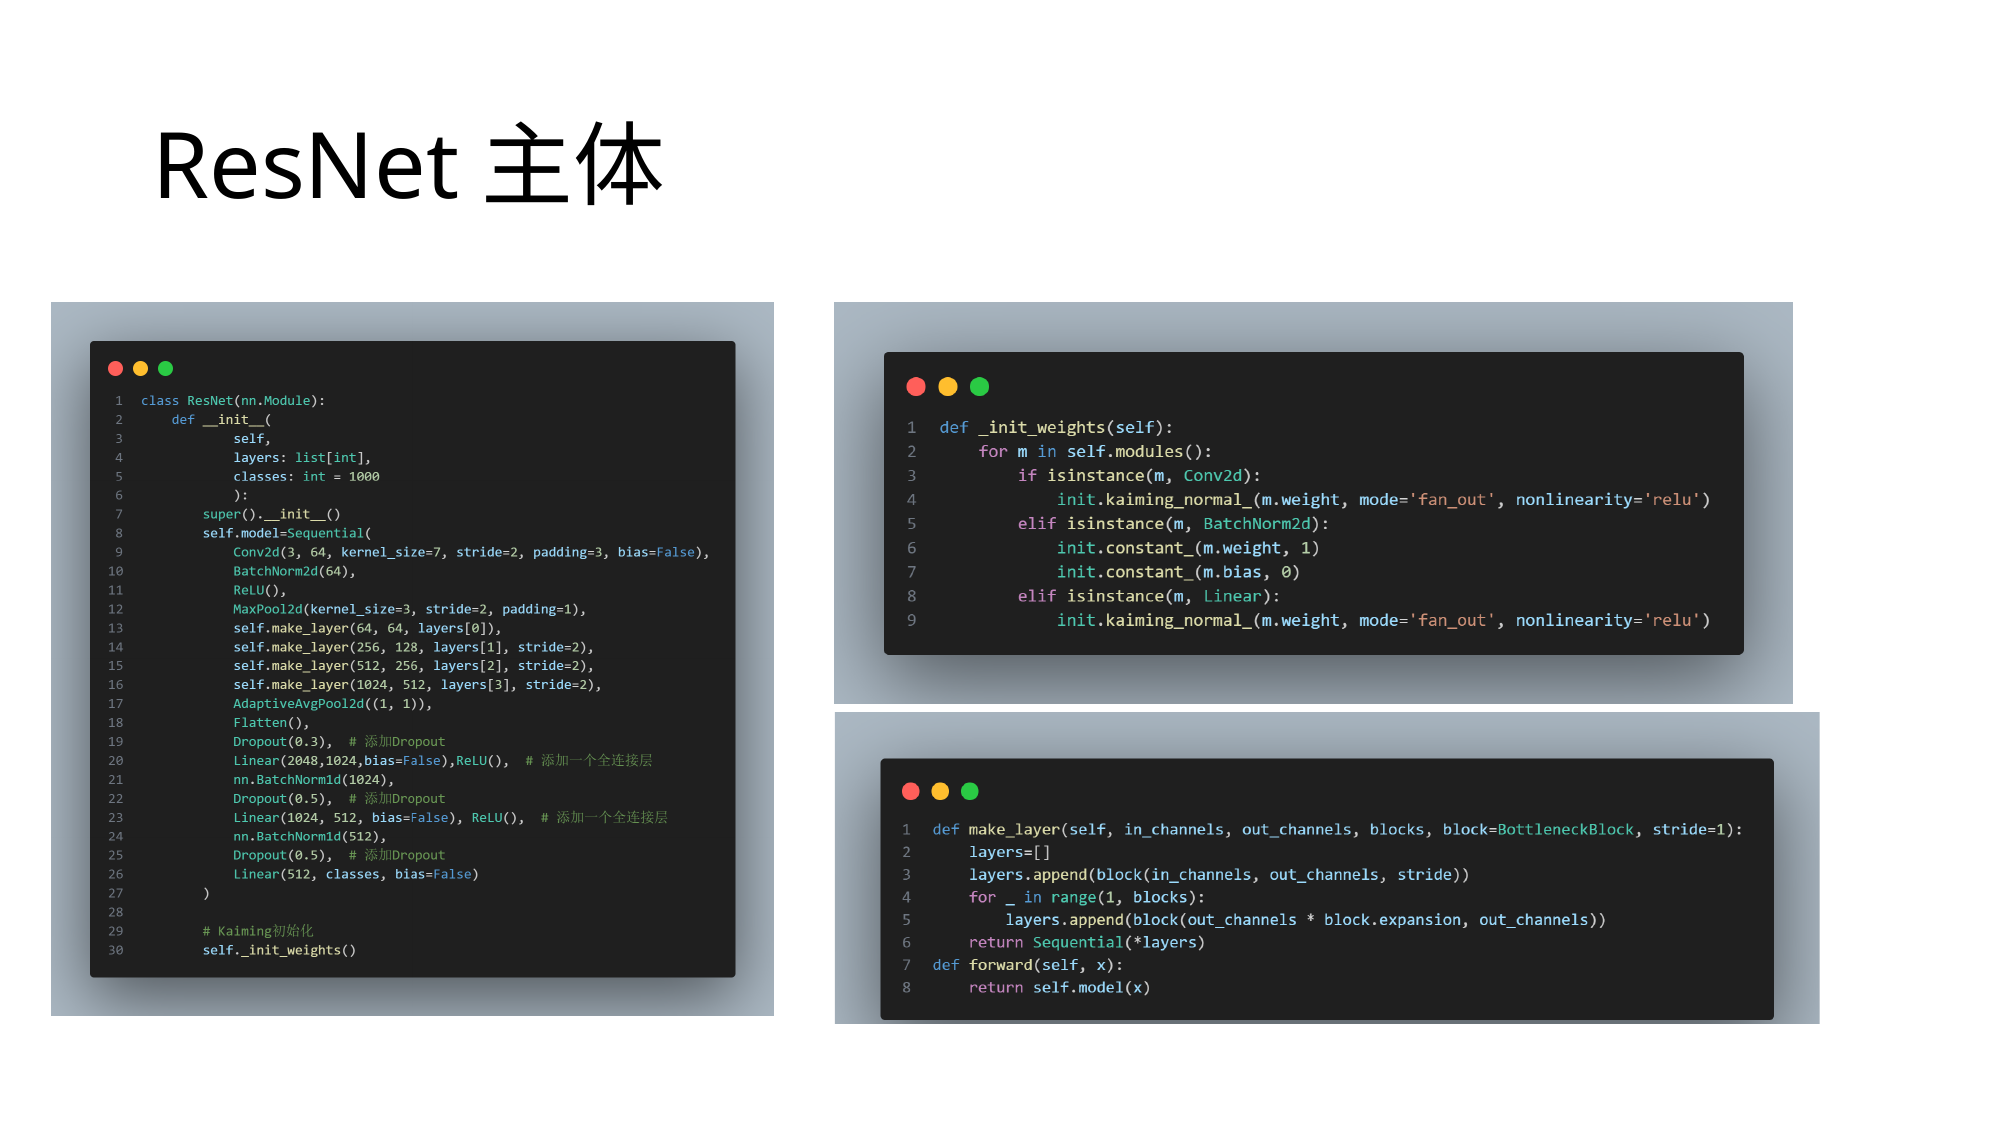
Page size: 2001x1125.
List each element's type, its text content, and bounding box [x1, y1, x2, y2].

title ResNet主体 [137, 59, 1863, 278]
picture [834, 712, 1820, 1024]
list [51, 302, 774, 1016]
picture [834, 302, 1793, 704]
